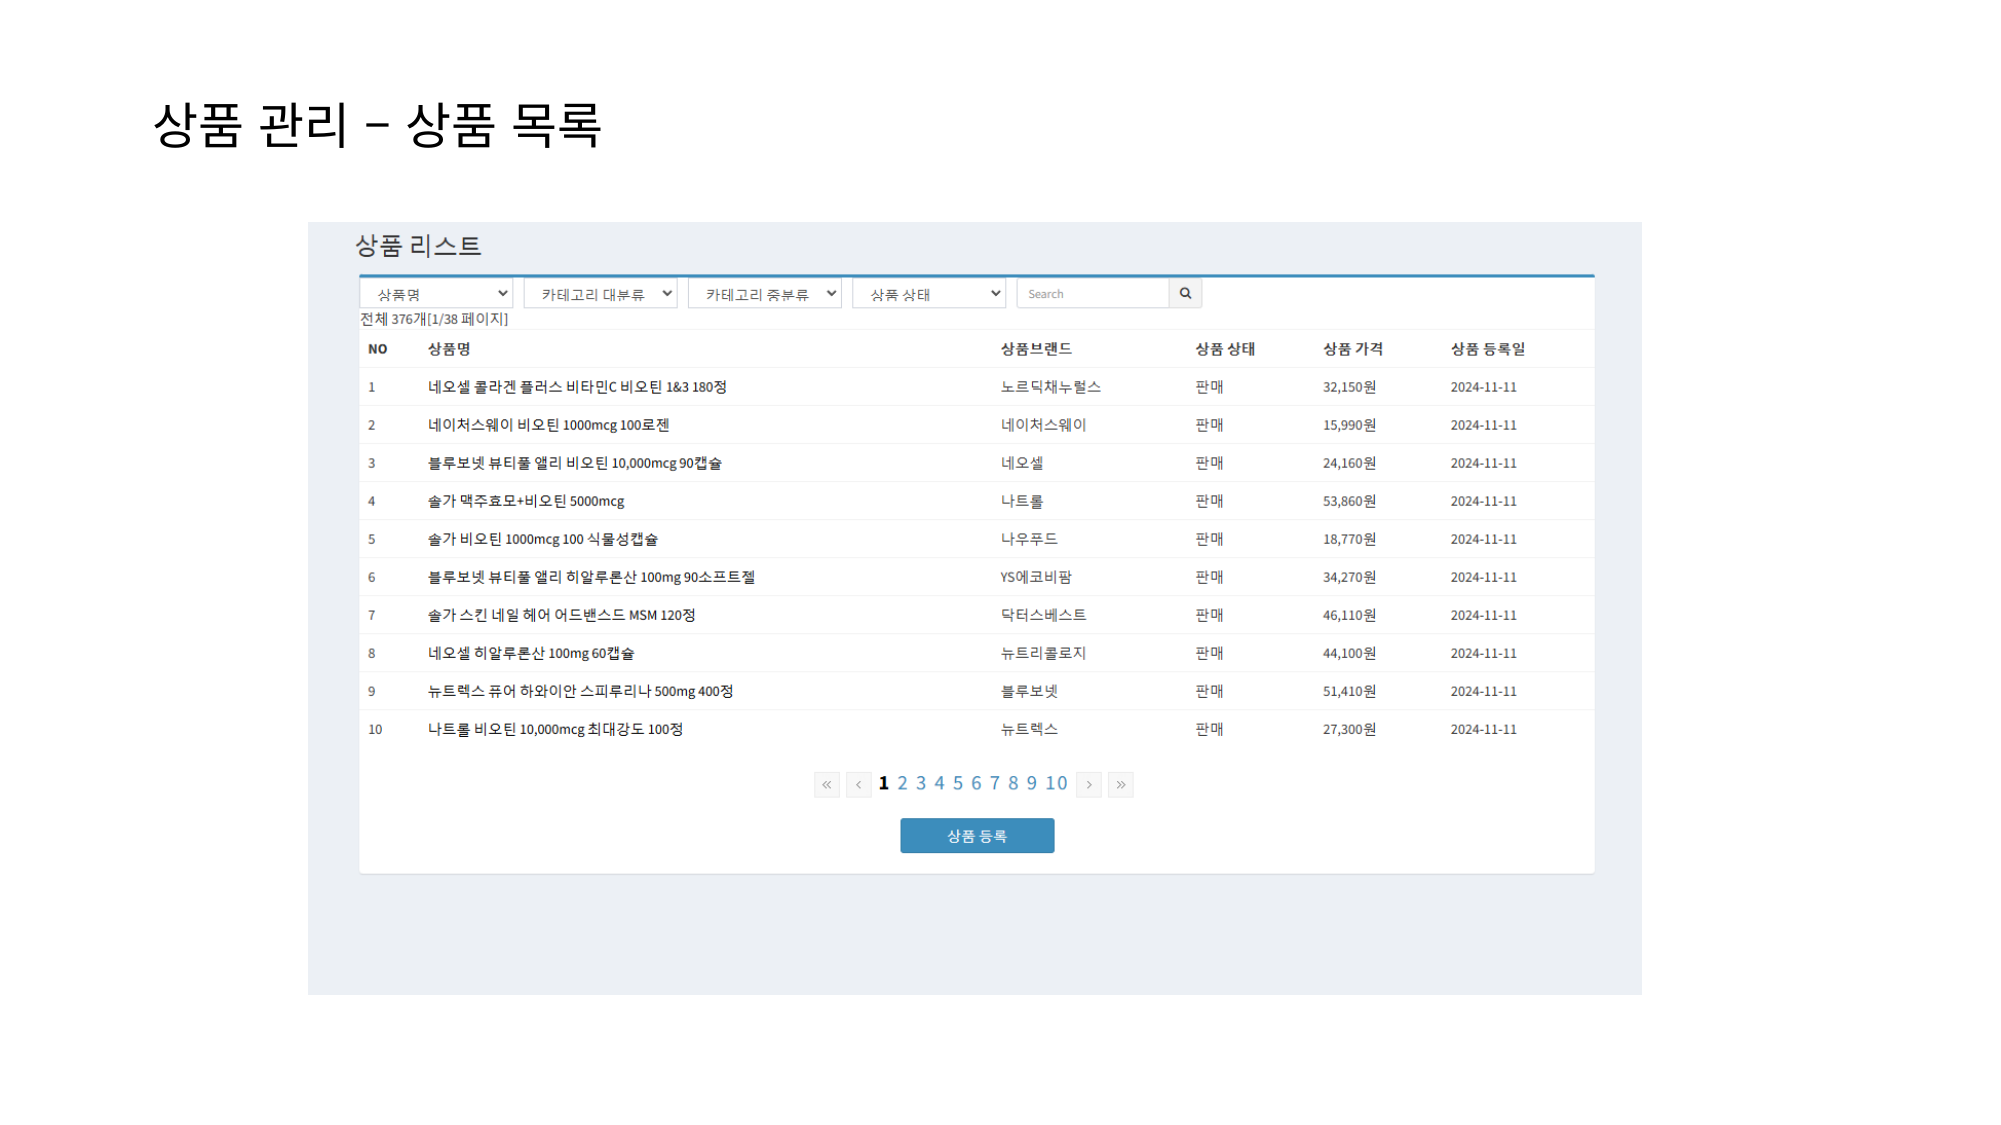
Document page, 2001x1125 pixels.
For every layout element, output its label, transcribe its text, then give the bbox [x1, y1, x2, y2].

title 상품 관리 – 상품 목록 [137, 85, 975, 171]
picture [308, 222, 1642, 995]
